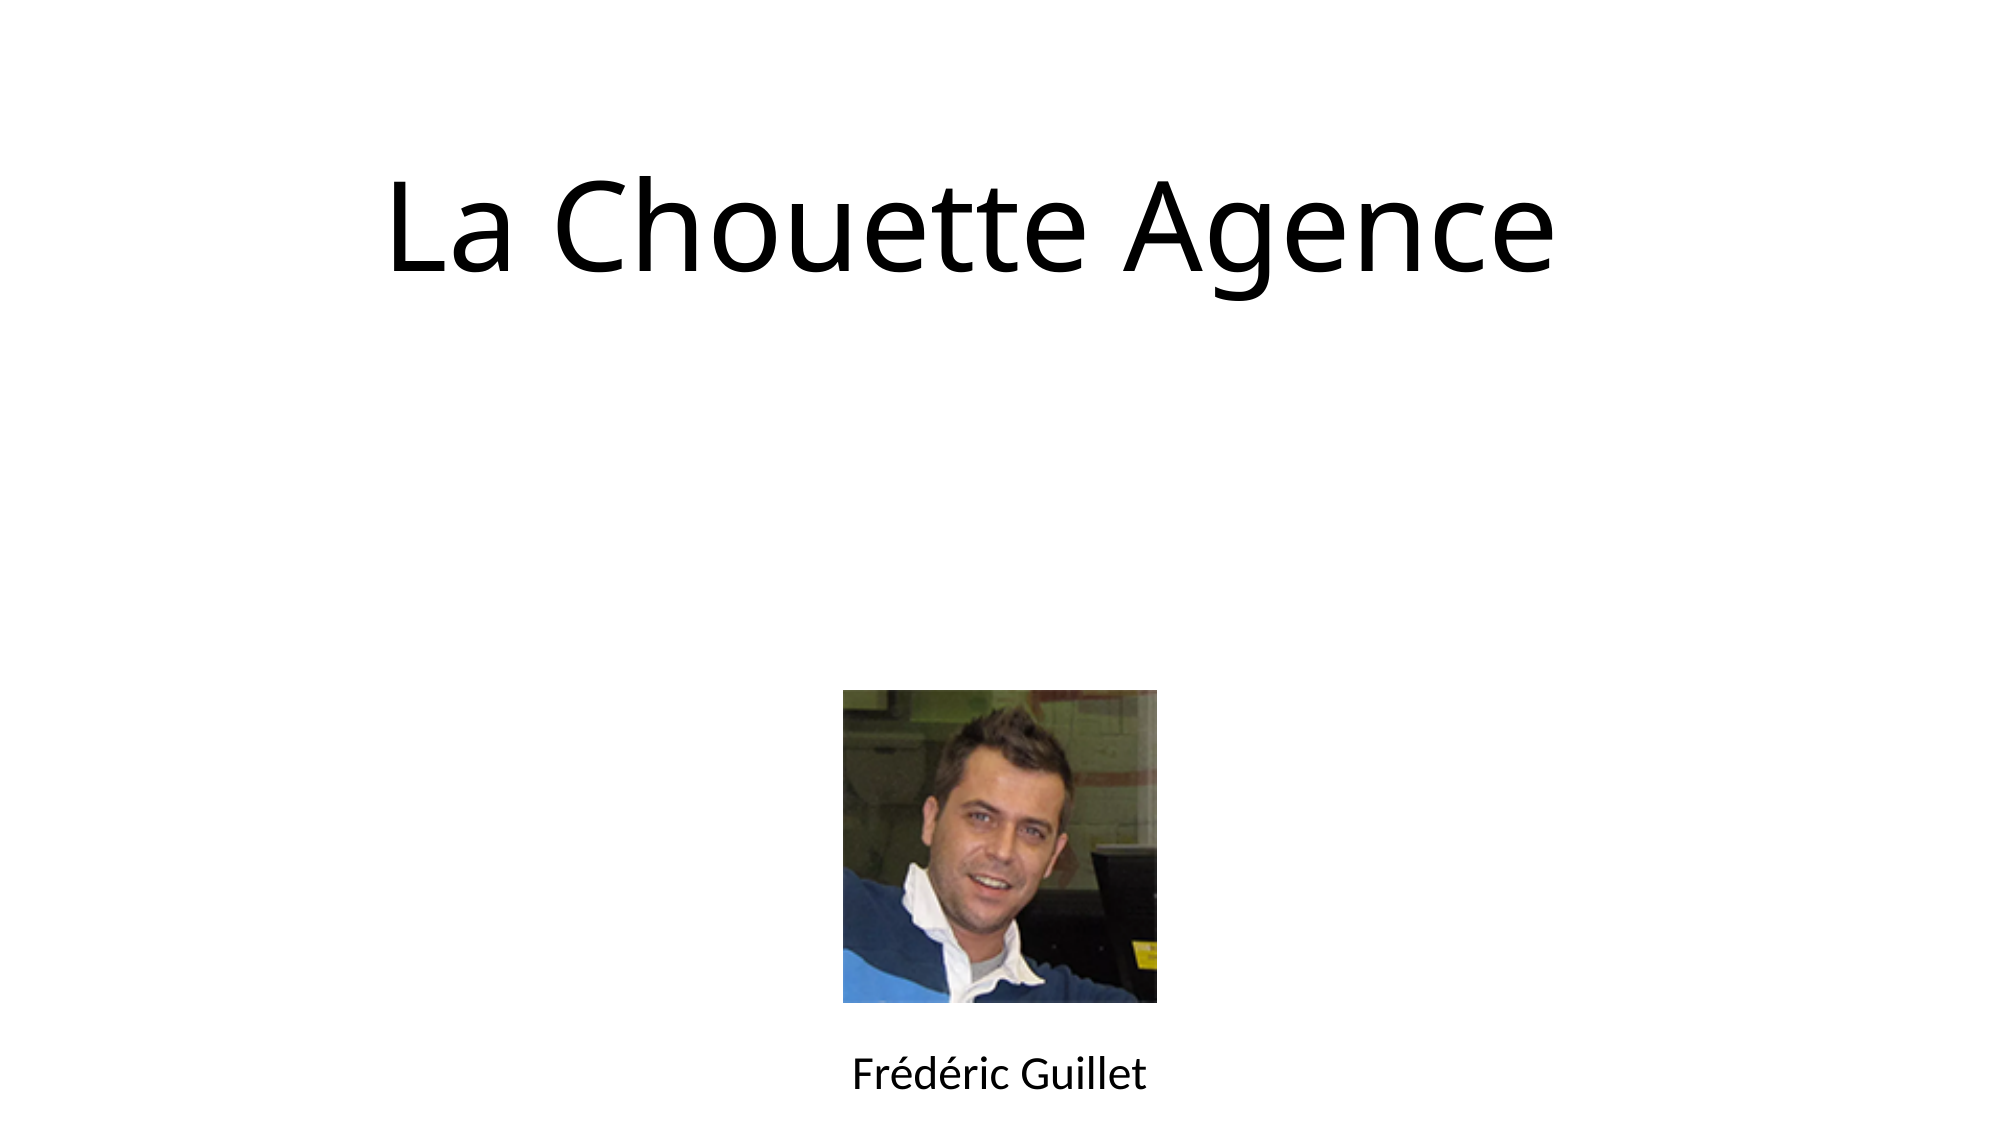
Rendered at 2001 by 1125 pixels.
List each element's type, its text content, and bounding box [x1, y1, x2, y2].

picture [843, 690, 1157, 1003]
title La Chouette Agence [221, 143, 1721, 306]
subtitle Frédéric Guillet [249, 1041, 1750, 1109]
